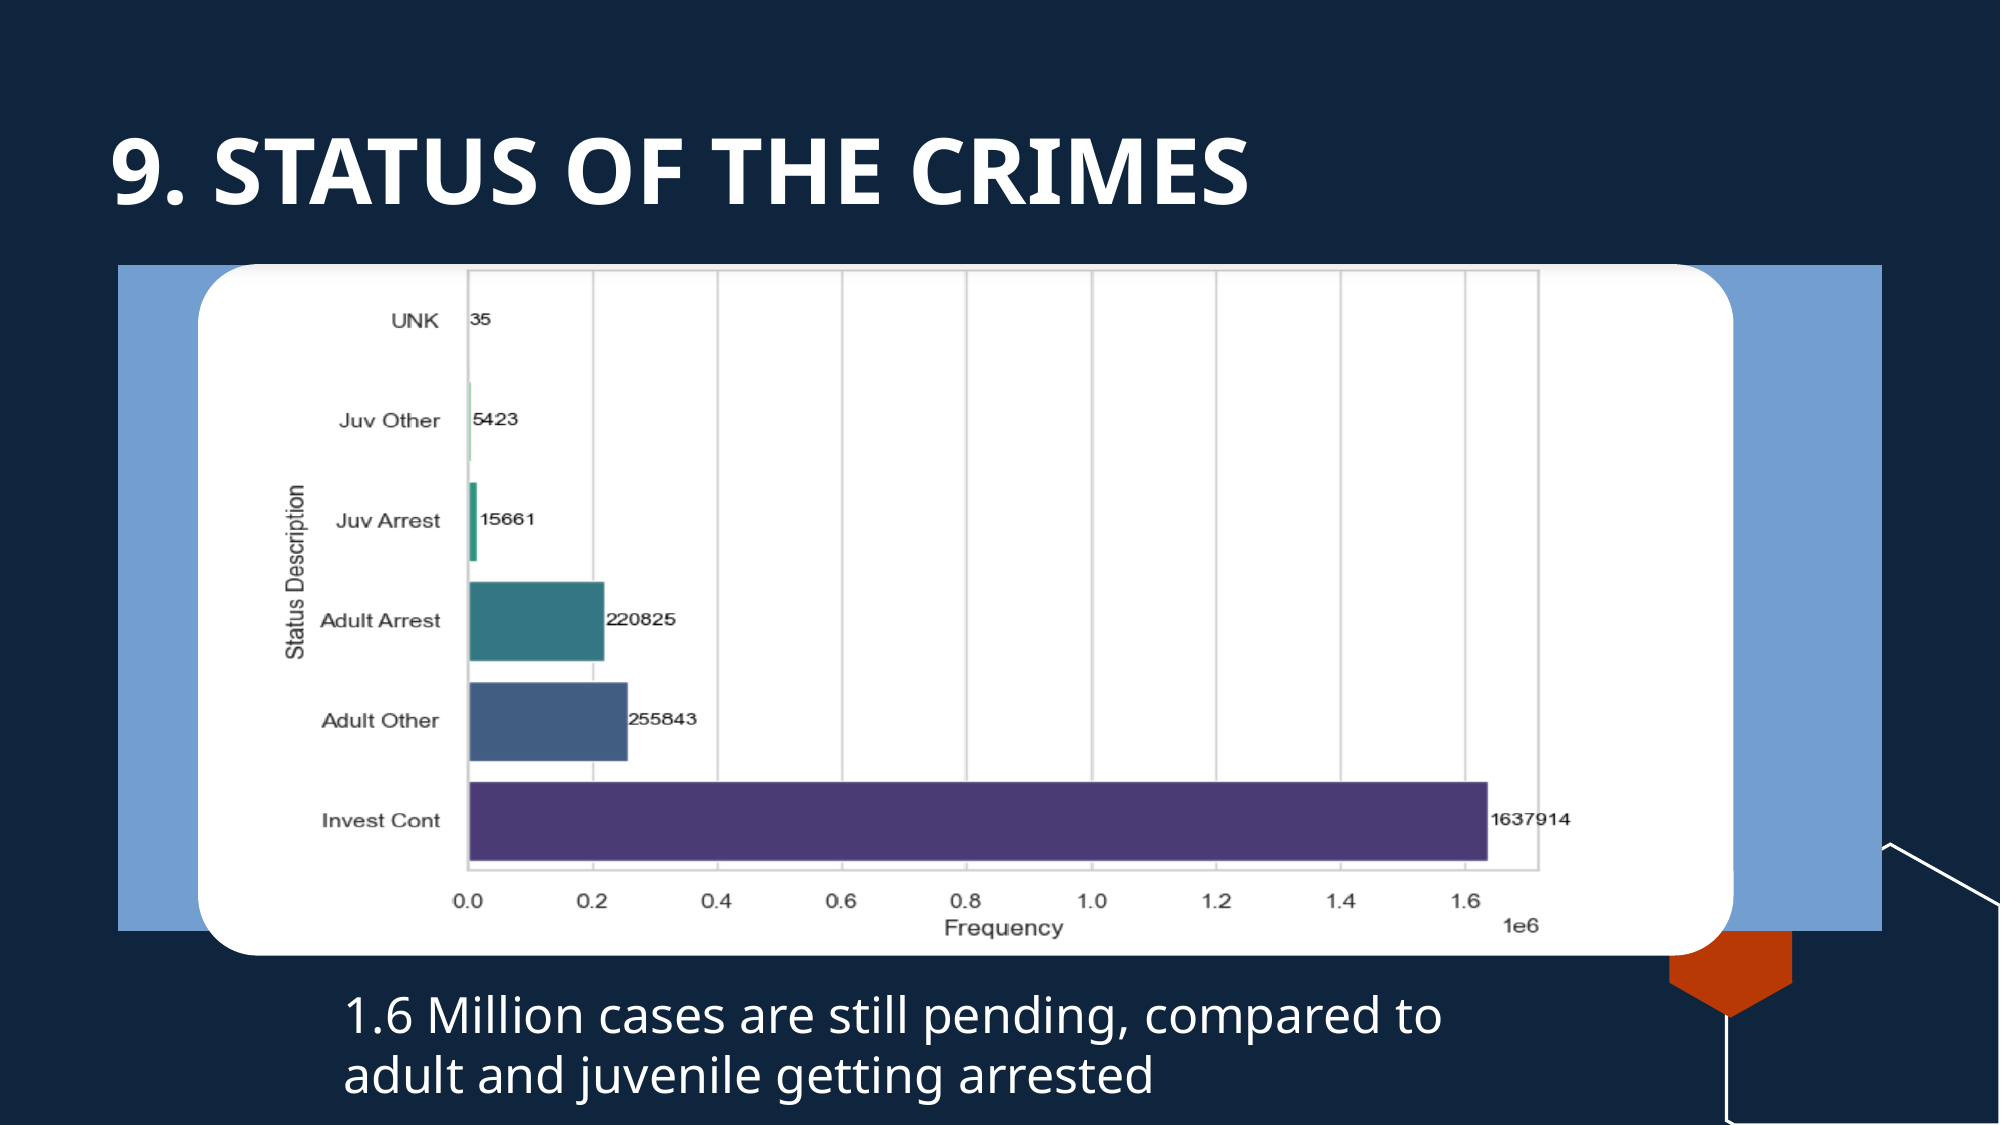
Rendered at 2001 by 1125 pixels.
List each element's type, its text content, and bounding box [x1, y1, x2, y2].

picture [198, 264, 1734, 956]
footer 1.6 Million cases are still pending, compared to adult and juvenile getting arrested [328, 1006, 1543, 1080]
title 9. STATUS OF THE CRIMES [95, 118, 1882, 352]
